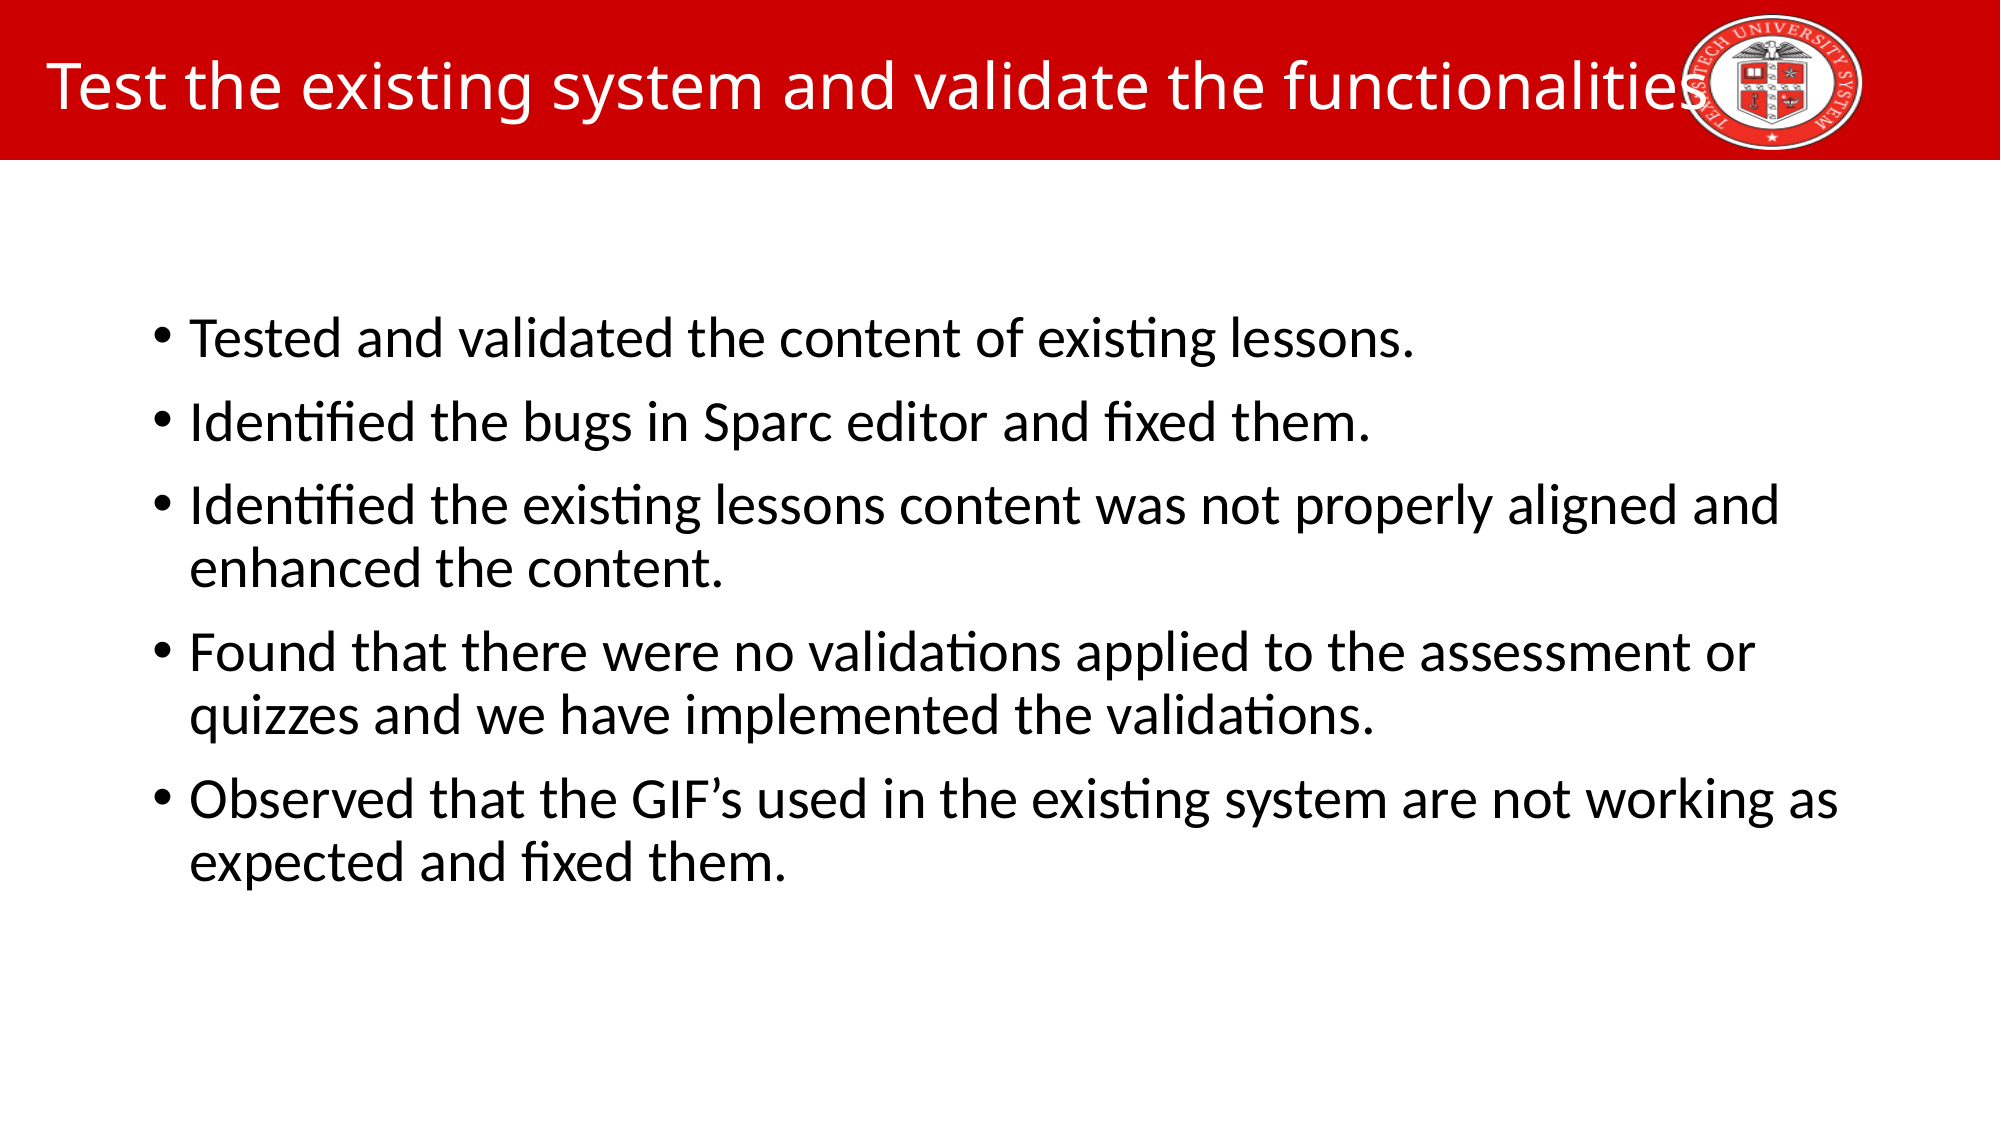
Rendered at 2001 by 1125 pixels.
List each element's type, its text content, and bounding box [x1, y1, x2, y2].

picture [1681, 14, 1863, 150]
text_box Test the existing system and validate the functionalities [30, 18, 1735, 160]
text_box [0, 0, 2000, 160]
list Tested and validated the content of existing lessons. Identified the bugs in Sparc editor and fixed them. Identified the existing lessons content was not properly aligned and enhanced the content. Found that there were no validations applied to the assessment or quizzes and we have implemented the validations. Observed that the GIF’s used in the existing system are not working as expected and fixed them. [137, 299, 1863, 1014]
